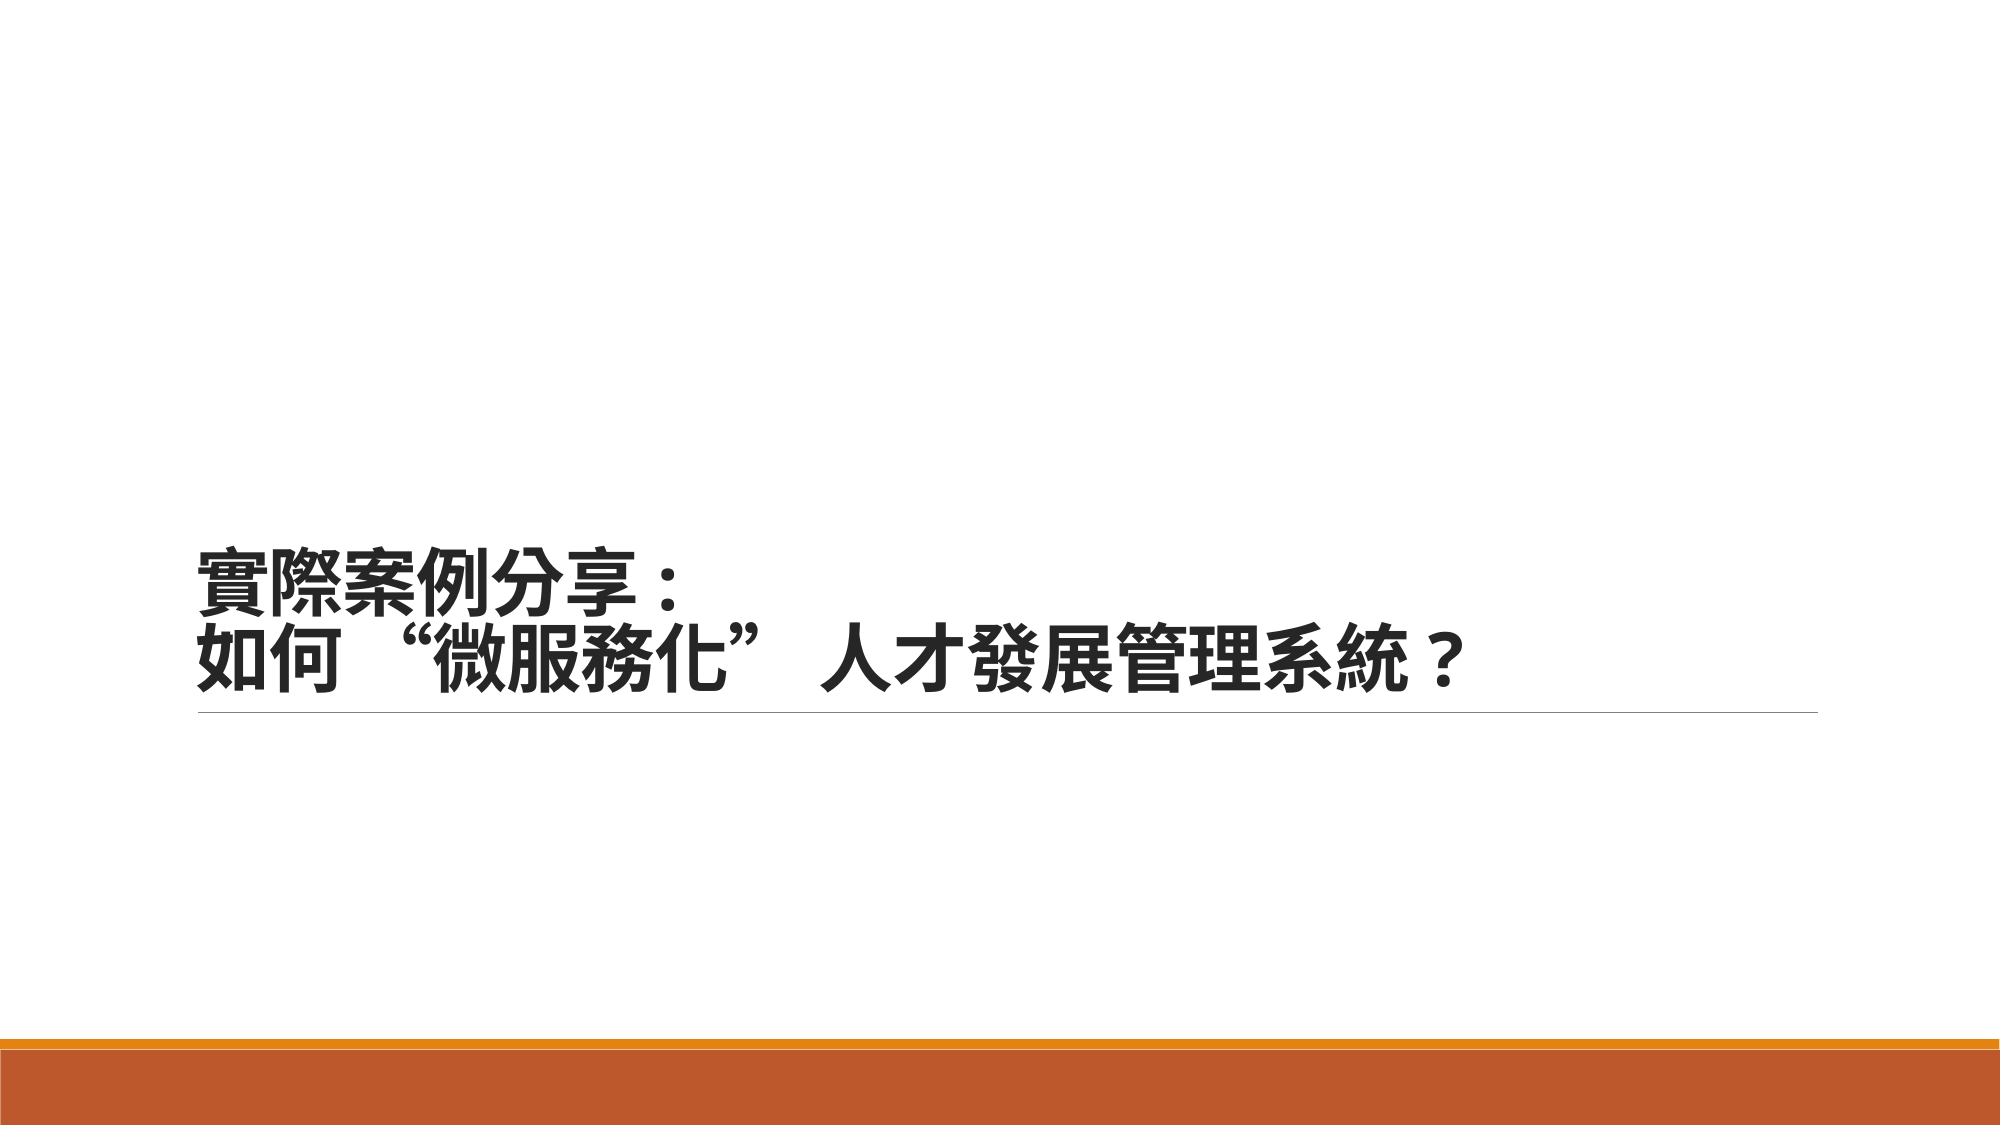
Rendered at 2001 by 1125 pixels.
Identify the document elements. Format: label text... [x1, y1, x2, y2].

title 實際案例分享: 如何 “微服務化” 人才發展管理系統? [180, 124, 1830, 710]
